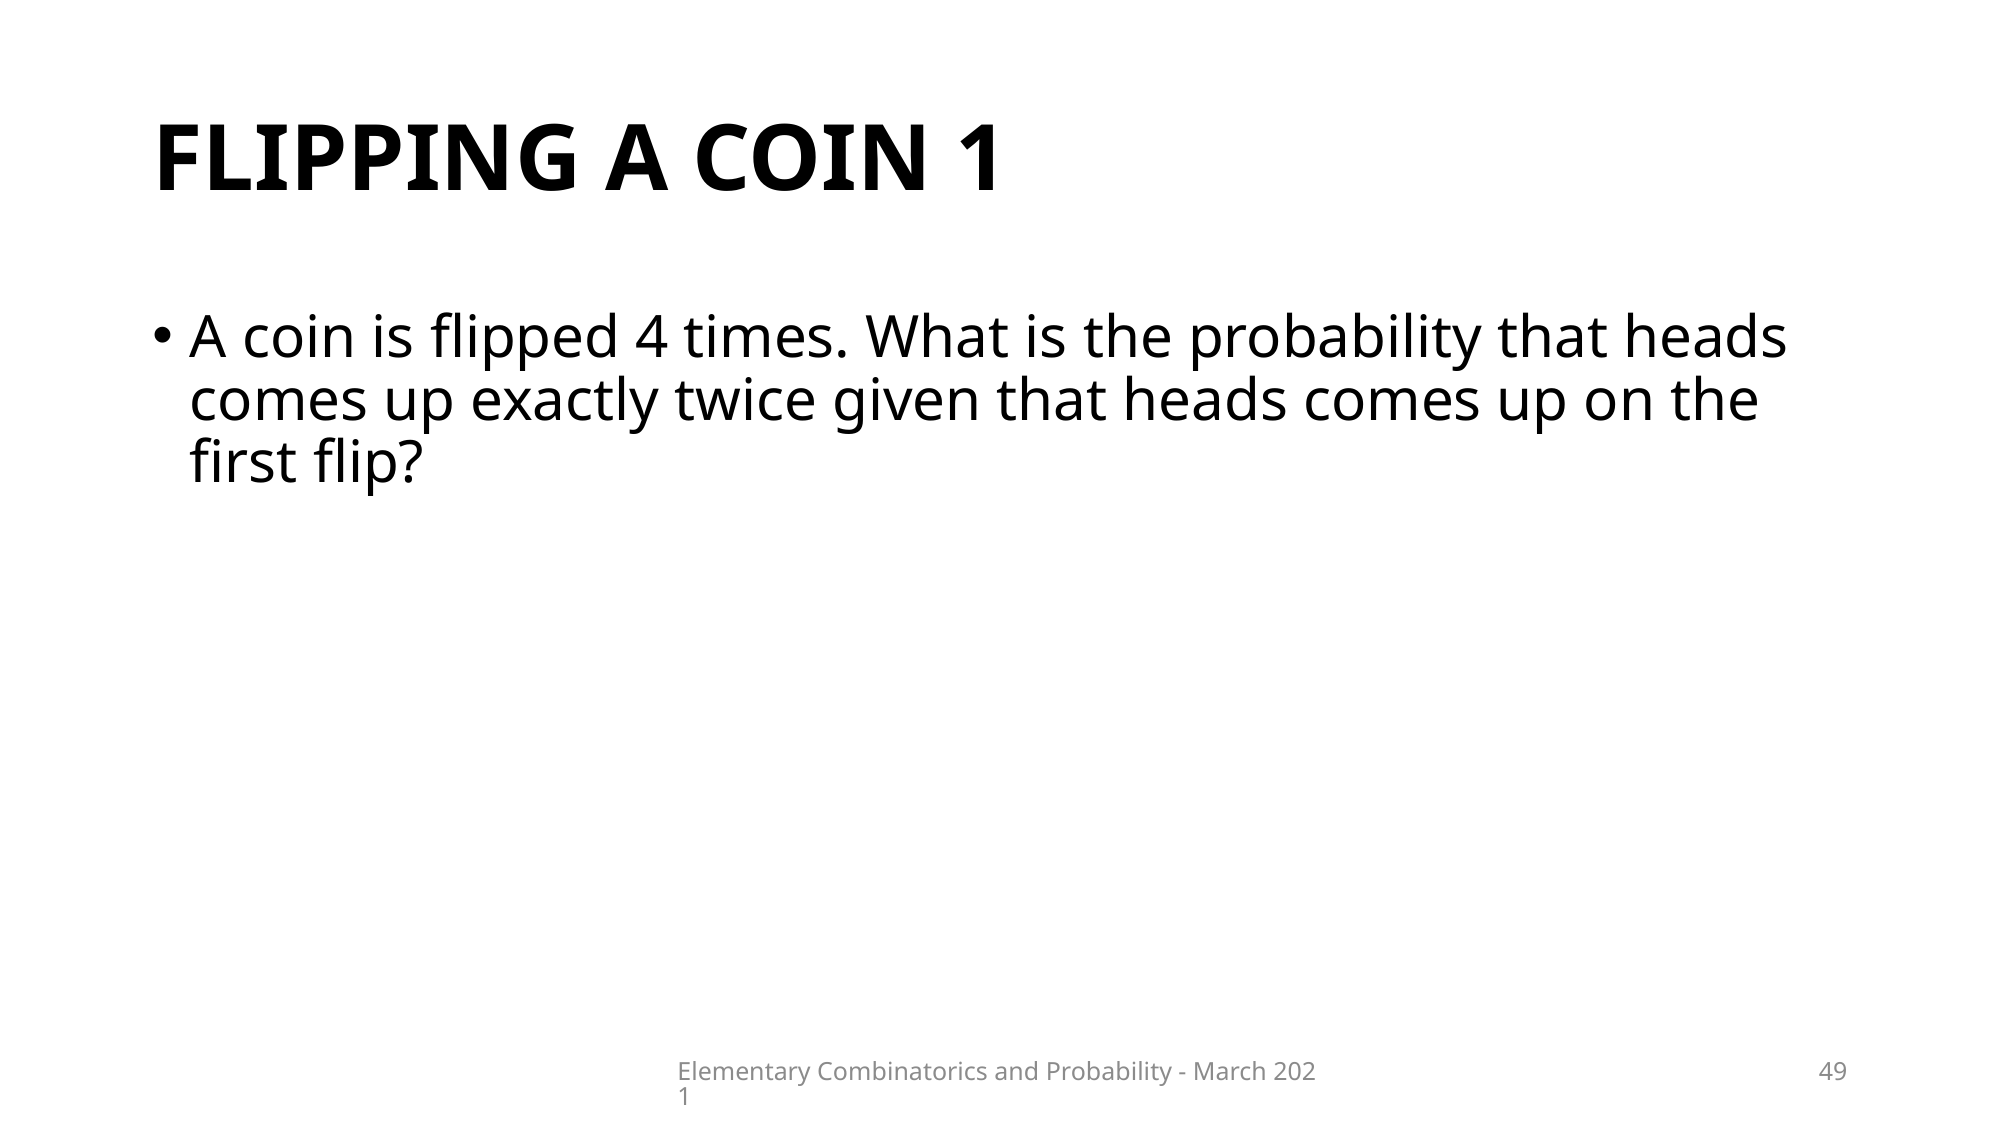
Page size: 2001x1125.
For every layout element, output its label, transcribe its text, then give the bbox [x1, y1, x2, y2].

title Flipping a coin 1 [137, 52, 1863, 270]
slide_number 49 [1412, 1042, 1863, 1103]
footer Elementary Combinatorics and Probability - March 2021 [662, 1042, 1338, 1103]
